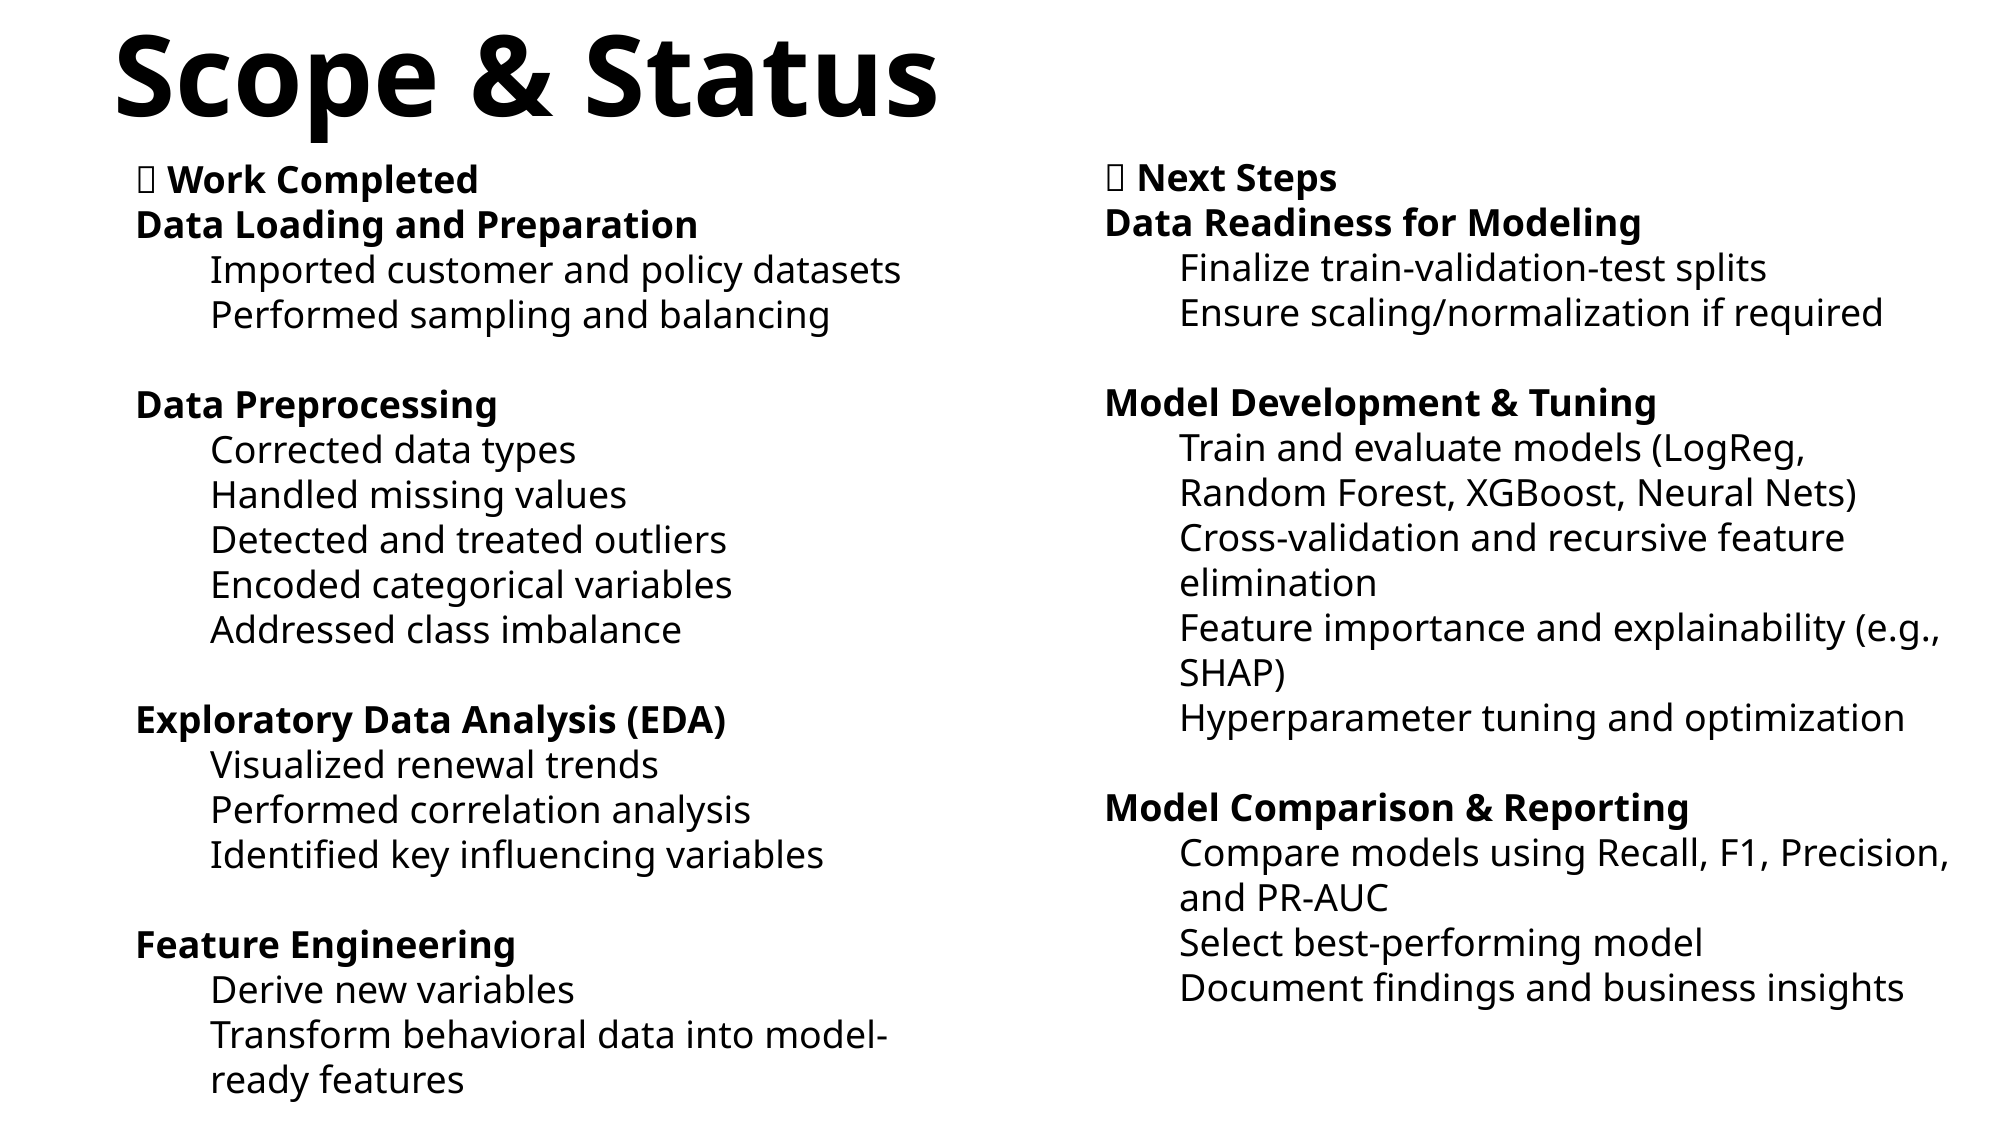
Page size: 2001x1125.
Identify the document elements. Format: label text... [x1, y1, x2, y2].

text_box ✅ Work Completed Data Loading and Preparation Imported customer and policy datasets Performed sampling and balancing Data Preprocessing Corrected data types Handled missing values Detected and treated outliers Encoded categorical variables Addressed class imbalance Exploratory Data Analysis (EDA) Visualized renewal trends Performed correlation analysis Identified key influencing variables Feature Engineering Derive new variables Transform behavioral data into model-ready features [120, 148, 973, 1125]
text_box 🚀 Next Steps Data Readiness for Modeling Finalize train-validation-test splits Ensure scaling/normalization if required Model Development & Tuning Train and evaluate models (LogReg, Random Forest, XGBoost, Neural Nets) Cross-validation and recursive feature elimination Feature importance and explainability (e.g., SHAP) Hyperparameter tuning and optimization Model Comparison & Reporting Compare models using Recall, F1, Precision, and PR-AUC Select best-performing model Document findings and business insights [1089, 146, 1969, 1061]
text_box Scope & Status [98, 0, 956, 147]
